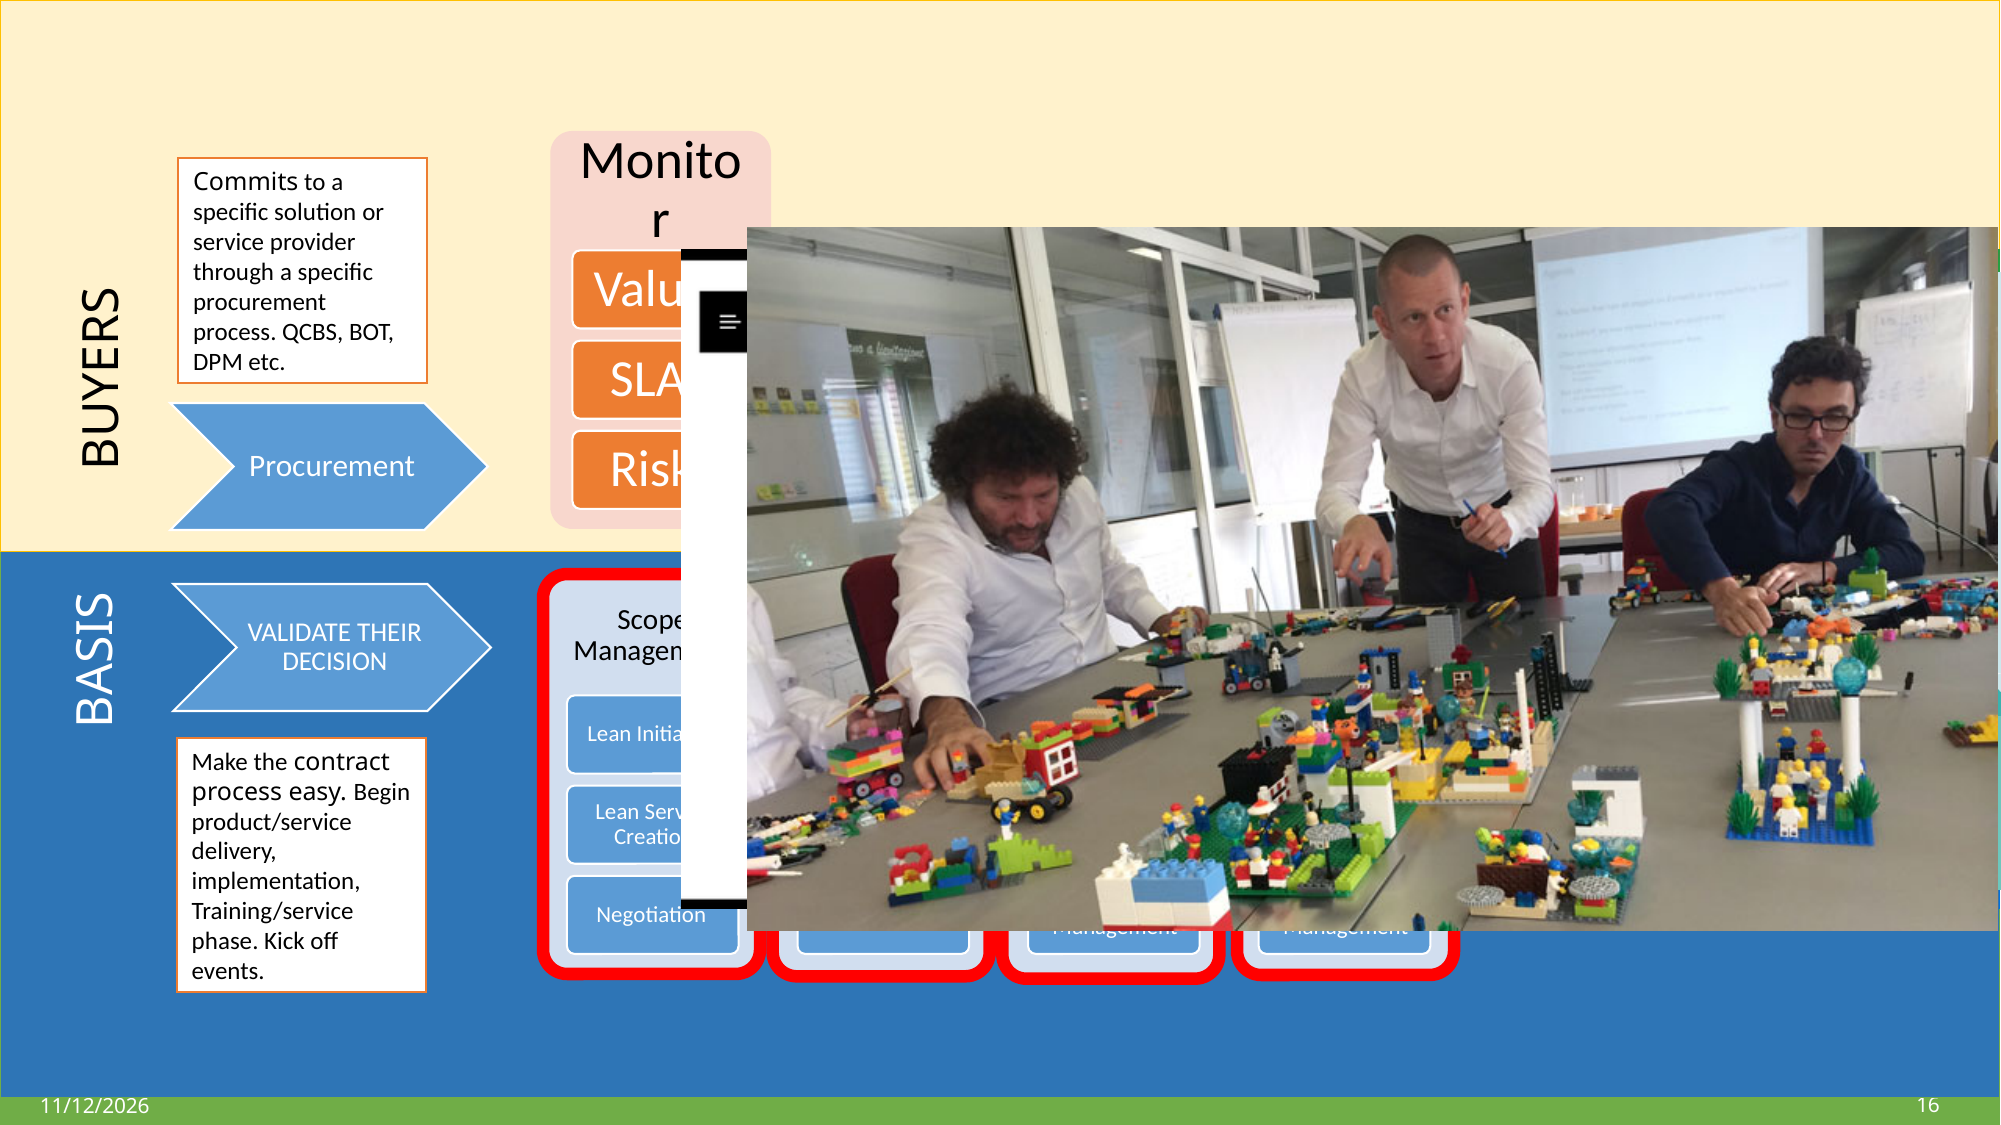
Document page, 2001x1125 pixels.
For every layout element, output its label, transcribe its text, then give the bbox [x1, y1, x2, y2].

picture [681, 226, 2001, 931]
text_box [0, 551, 2000, 1098]
text_box [0, 0, 2000, 551]
slide_number 27-Mar-18 [24, 1098, 475, 1125]
slide_number 16 [1412, 1098, 1955, 1125]
text_box BUYERS [61, 271, 137, 486]
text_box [545, 575, 1452, 974]
text_box Commits to a specific solution or service provider through a specific procurement process. QCBS, BOT, DPM etc. [177, 157, 428, 384]
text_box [173, 583, 491, 711]
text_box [550, 130, 771, 529]
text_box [170, 402, 488, 530]
